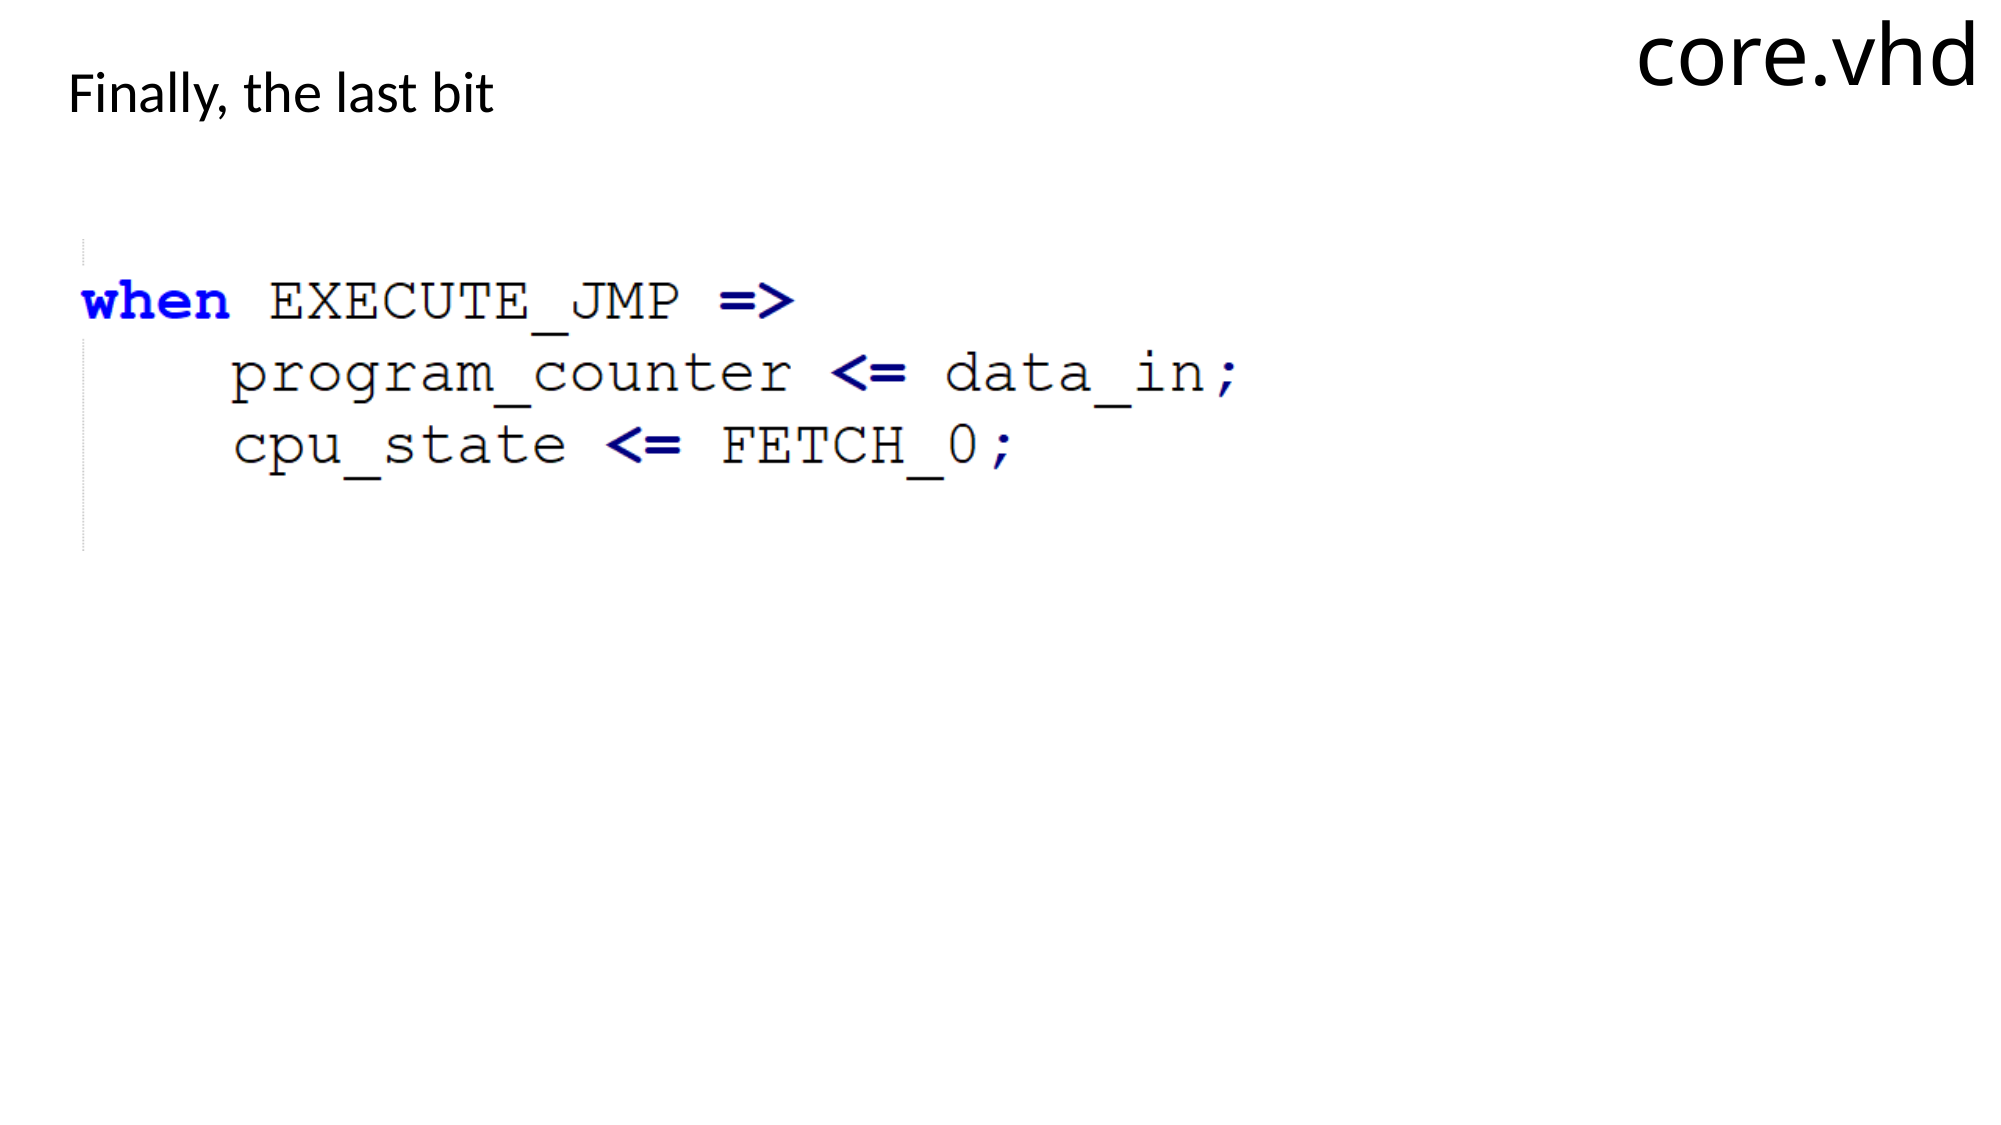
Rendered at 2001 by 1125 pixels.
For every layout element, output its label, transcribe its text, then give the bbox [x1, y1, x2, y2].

title core.vhd [1620, 0, 2000, 117]
picture [28, 239, 1296, 551]
text_box Finally, the last bit [53, 47, 835, 132]
